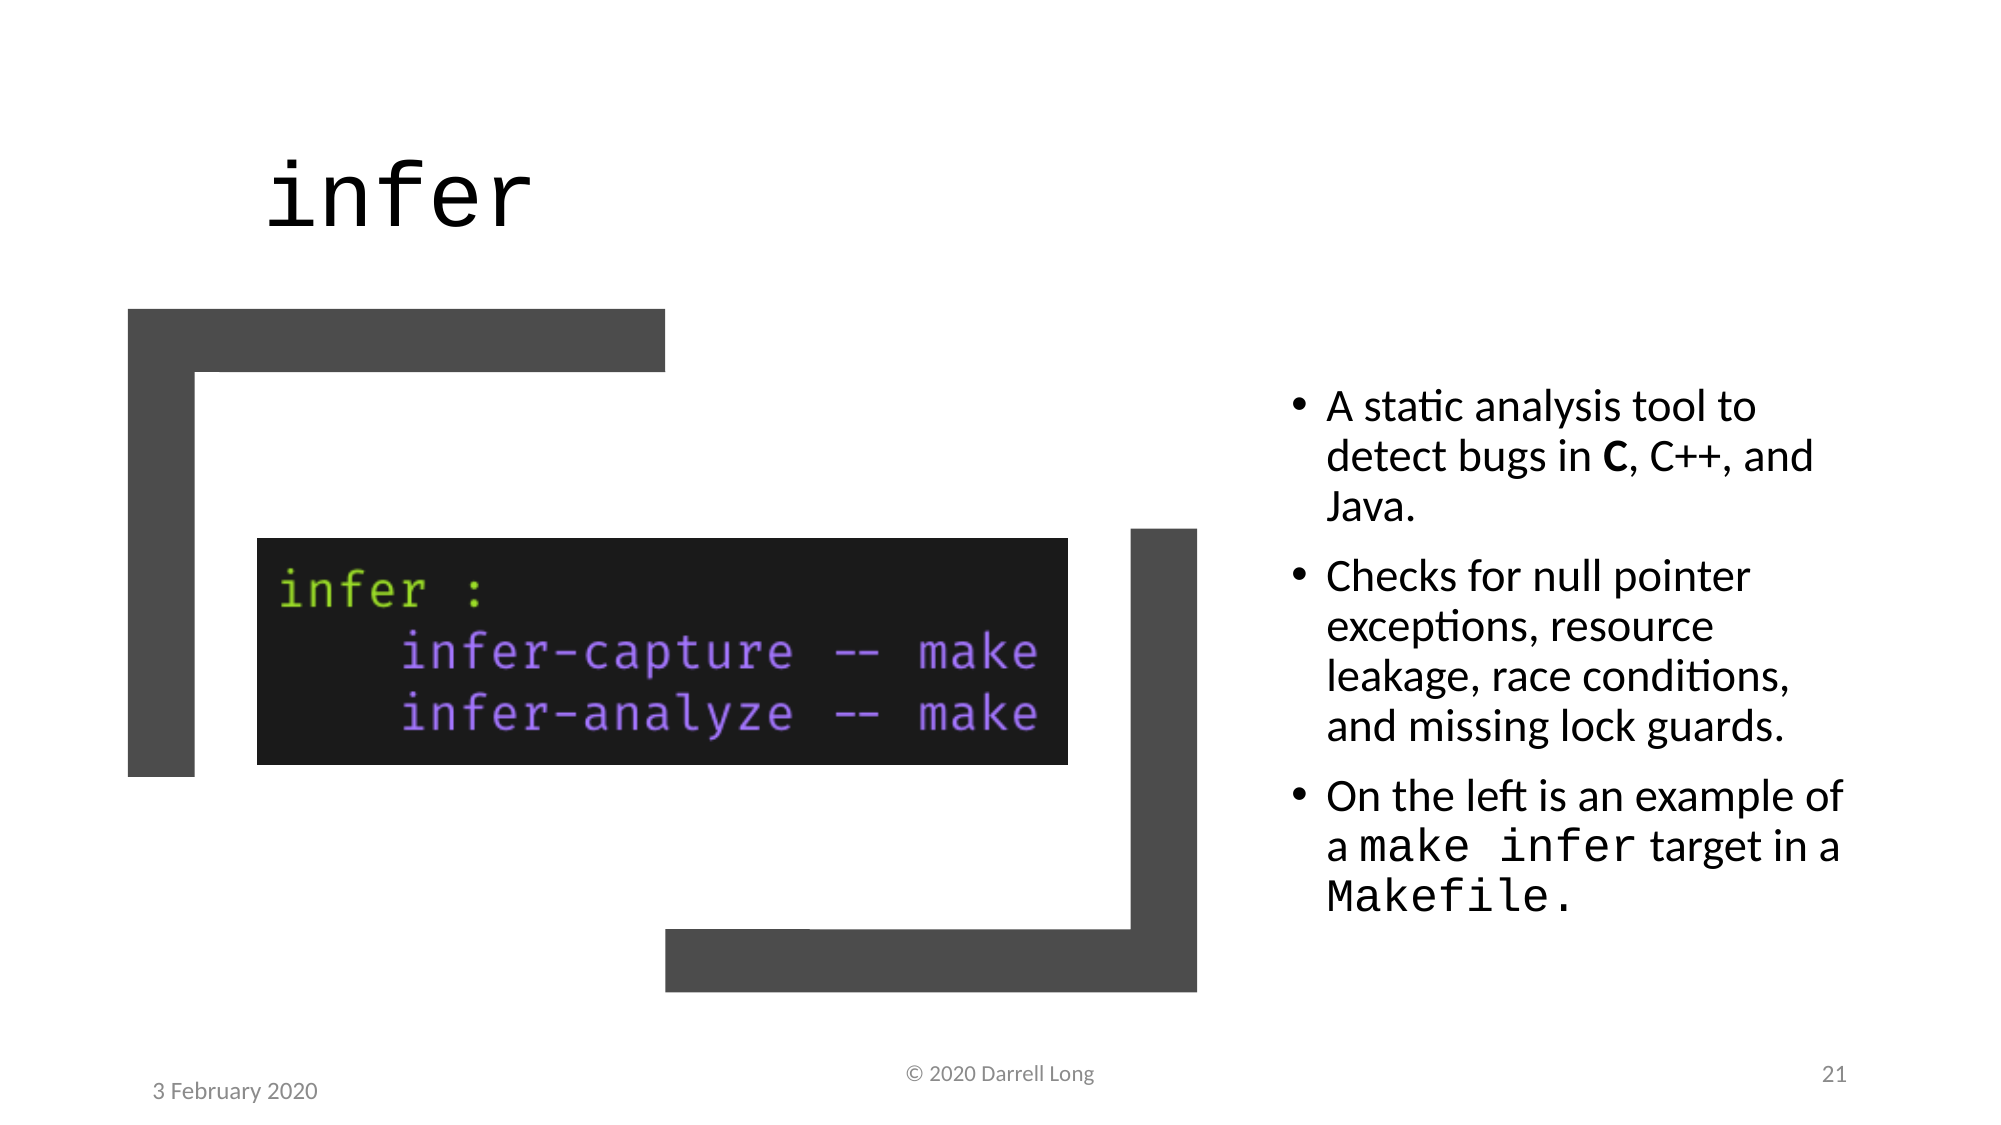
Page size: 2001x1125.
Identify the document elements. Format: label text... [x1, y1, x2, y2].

text_box [665, 528, 1198, 993]
list A static analysis tool to detect bugs in C, C++, and Java. Checks for null pointer exceptions, resource leakage, race conditions, and missing lock guards. On the left is an example of a make infer target in a Makefile. [1276, 373, 1872, 930]
footer © 2020 Darrell Long [662, 1042, 1338, 1103]
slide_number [137, 1059, 341, 1120]
slide_number 21 [1412, 1042, 1863, 1103]
text_box [127, 308, 666, 777]
title infer [248, 84, 1872, 254]
picture [257, 538, 1068, 765]
